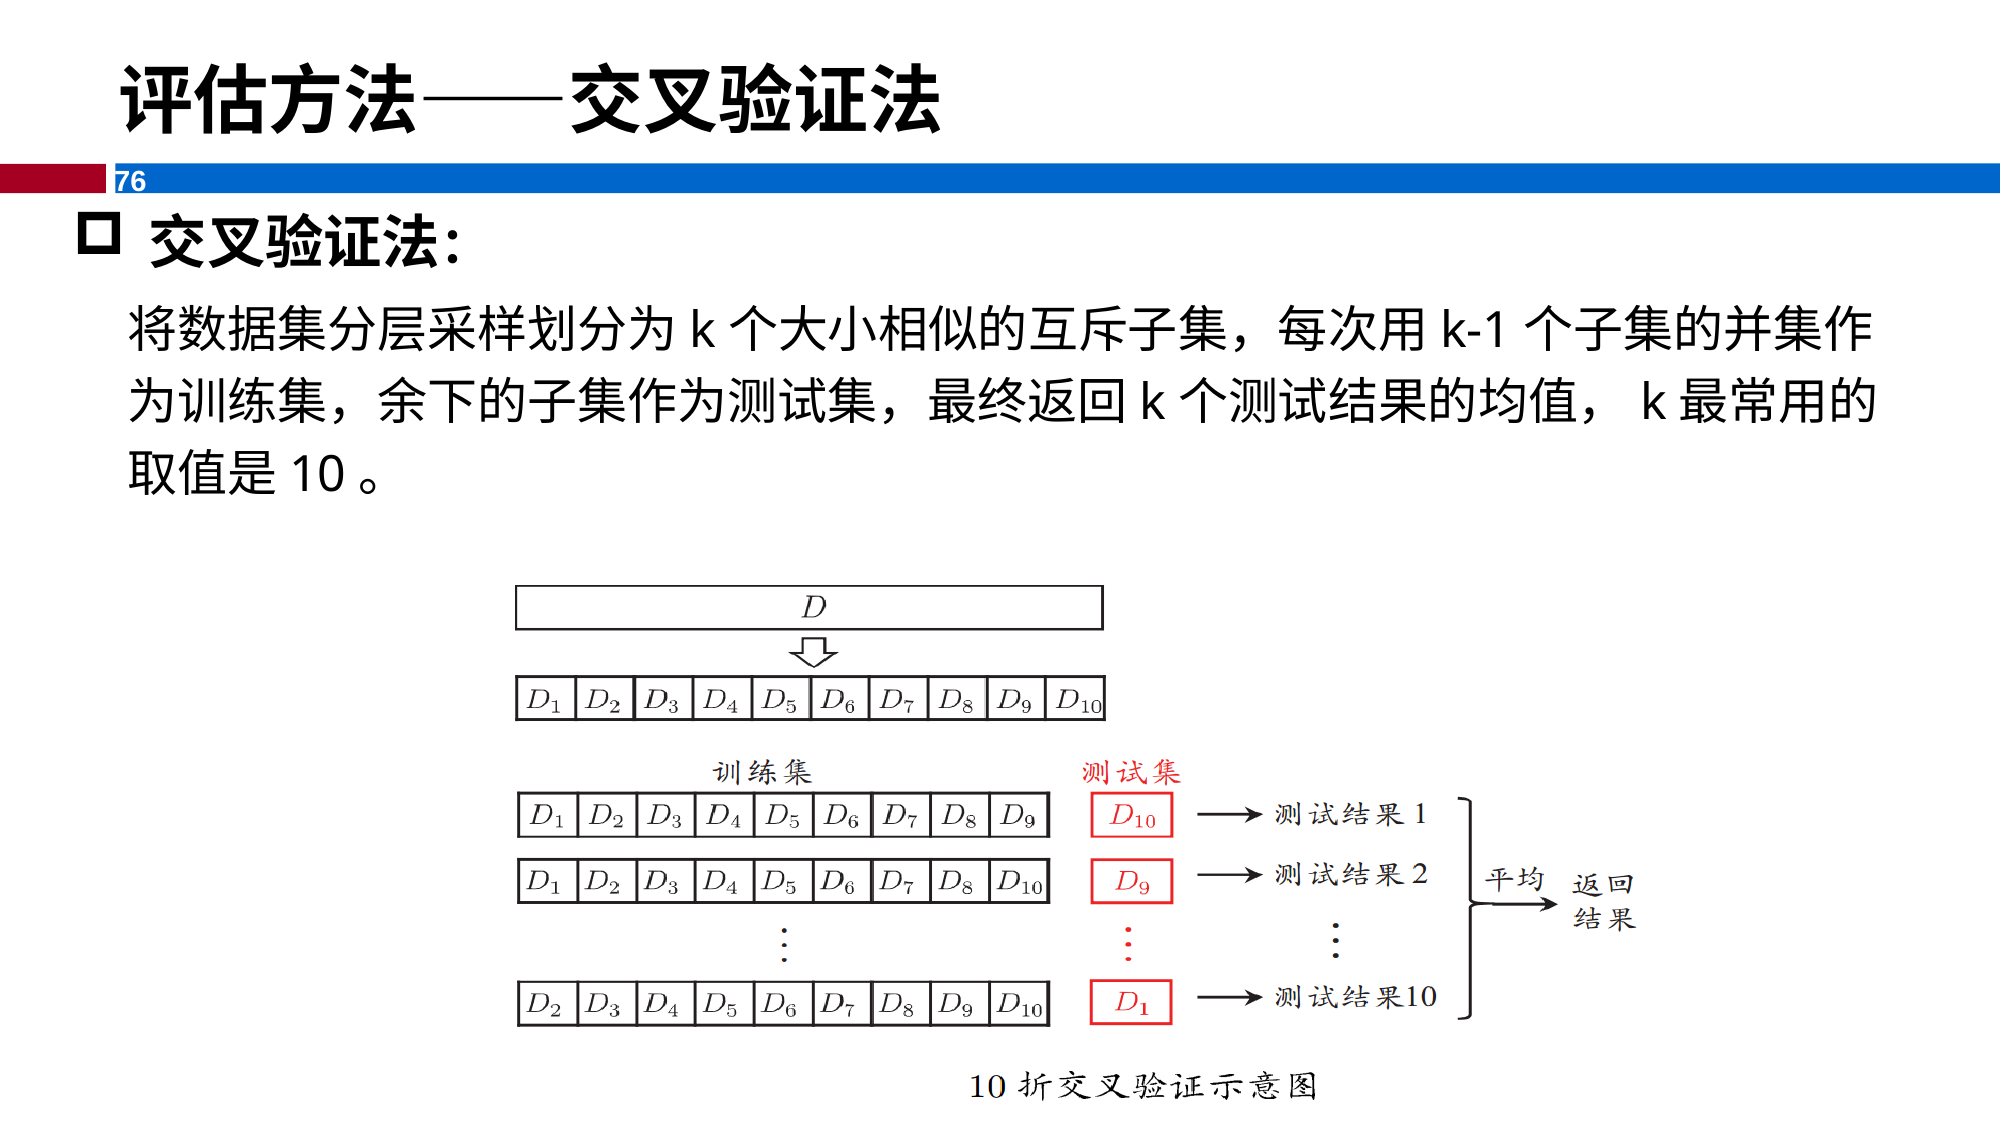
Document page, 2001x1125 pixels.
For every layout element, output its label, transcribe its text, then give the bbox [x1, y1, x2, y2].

text_box 评估方法——交叉验证法 [103, 43, 1269, 241]
picture [507, 582, 1640, 1104]
list 交叉验证法： 将数据集分层采样划分为k个大小相似的互斥子集，每次用k-1个子集的并集作为训练集，余下的子集作为测试集，最终返回k个测试结果的均值，k最常用的取值是10。 [59, 212, 1933, 509]
